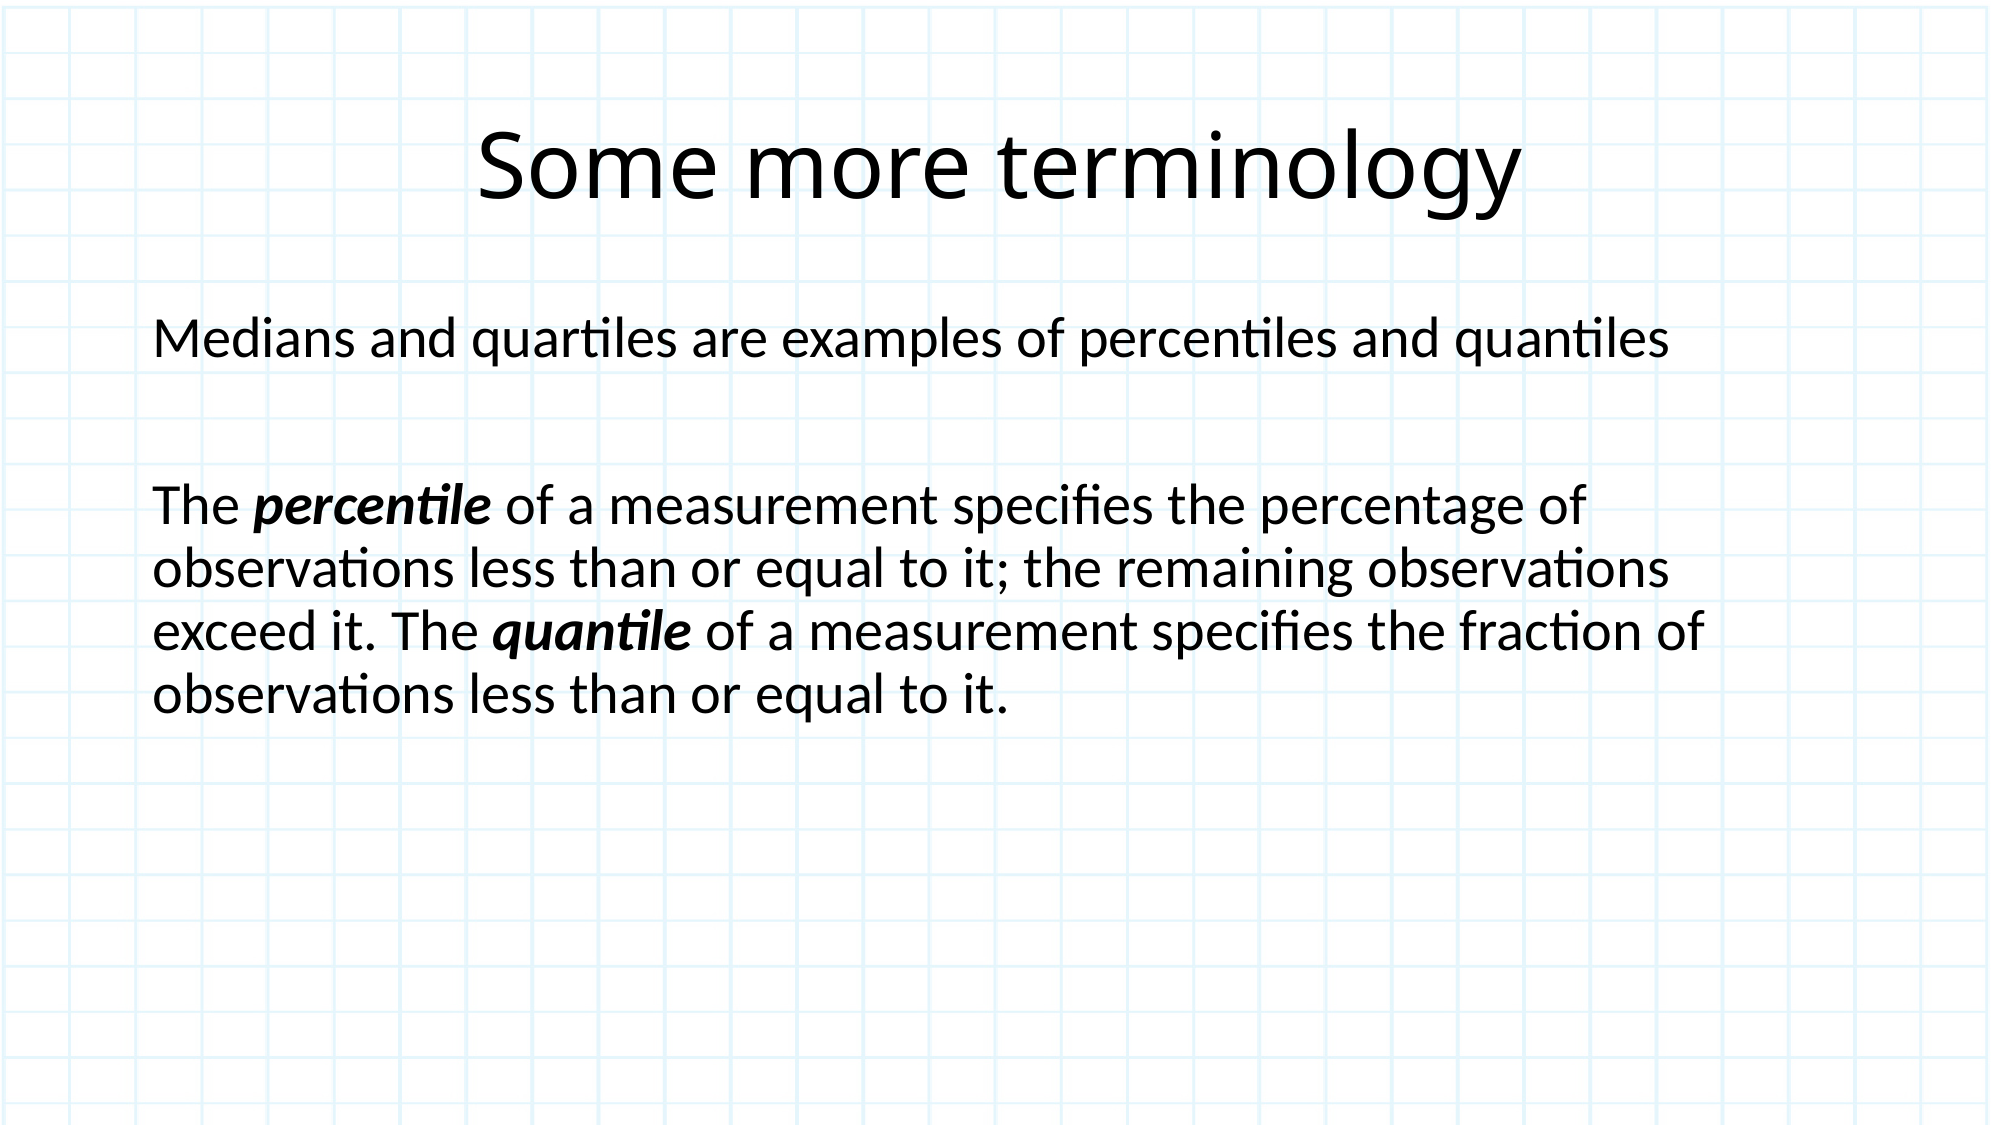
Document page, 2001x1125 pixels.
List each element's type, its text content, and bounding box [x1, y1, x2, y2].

title Some more terminology [137, 59, 1863, 278]
list Medians and quartiles are examples of percentiles and quantiles The percentile of a measurement specifies the percentage of observations less than or equal to it; the remaining observations exceed it. The quantile of a measurement specifies the fraction of observations less than or equal to it. [137, 299, 1863, 1014]
